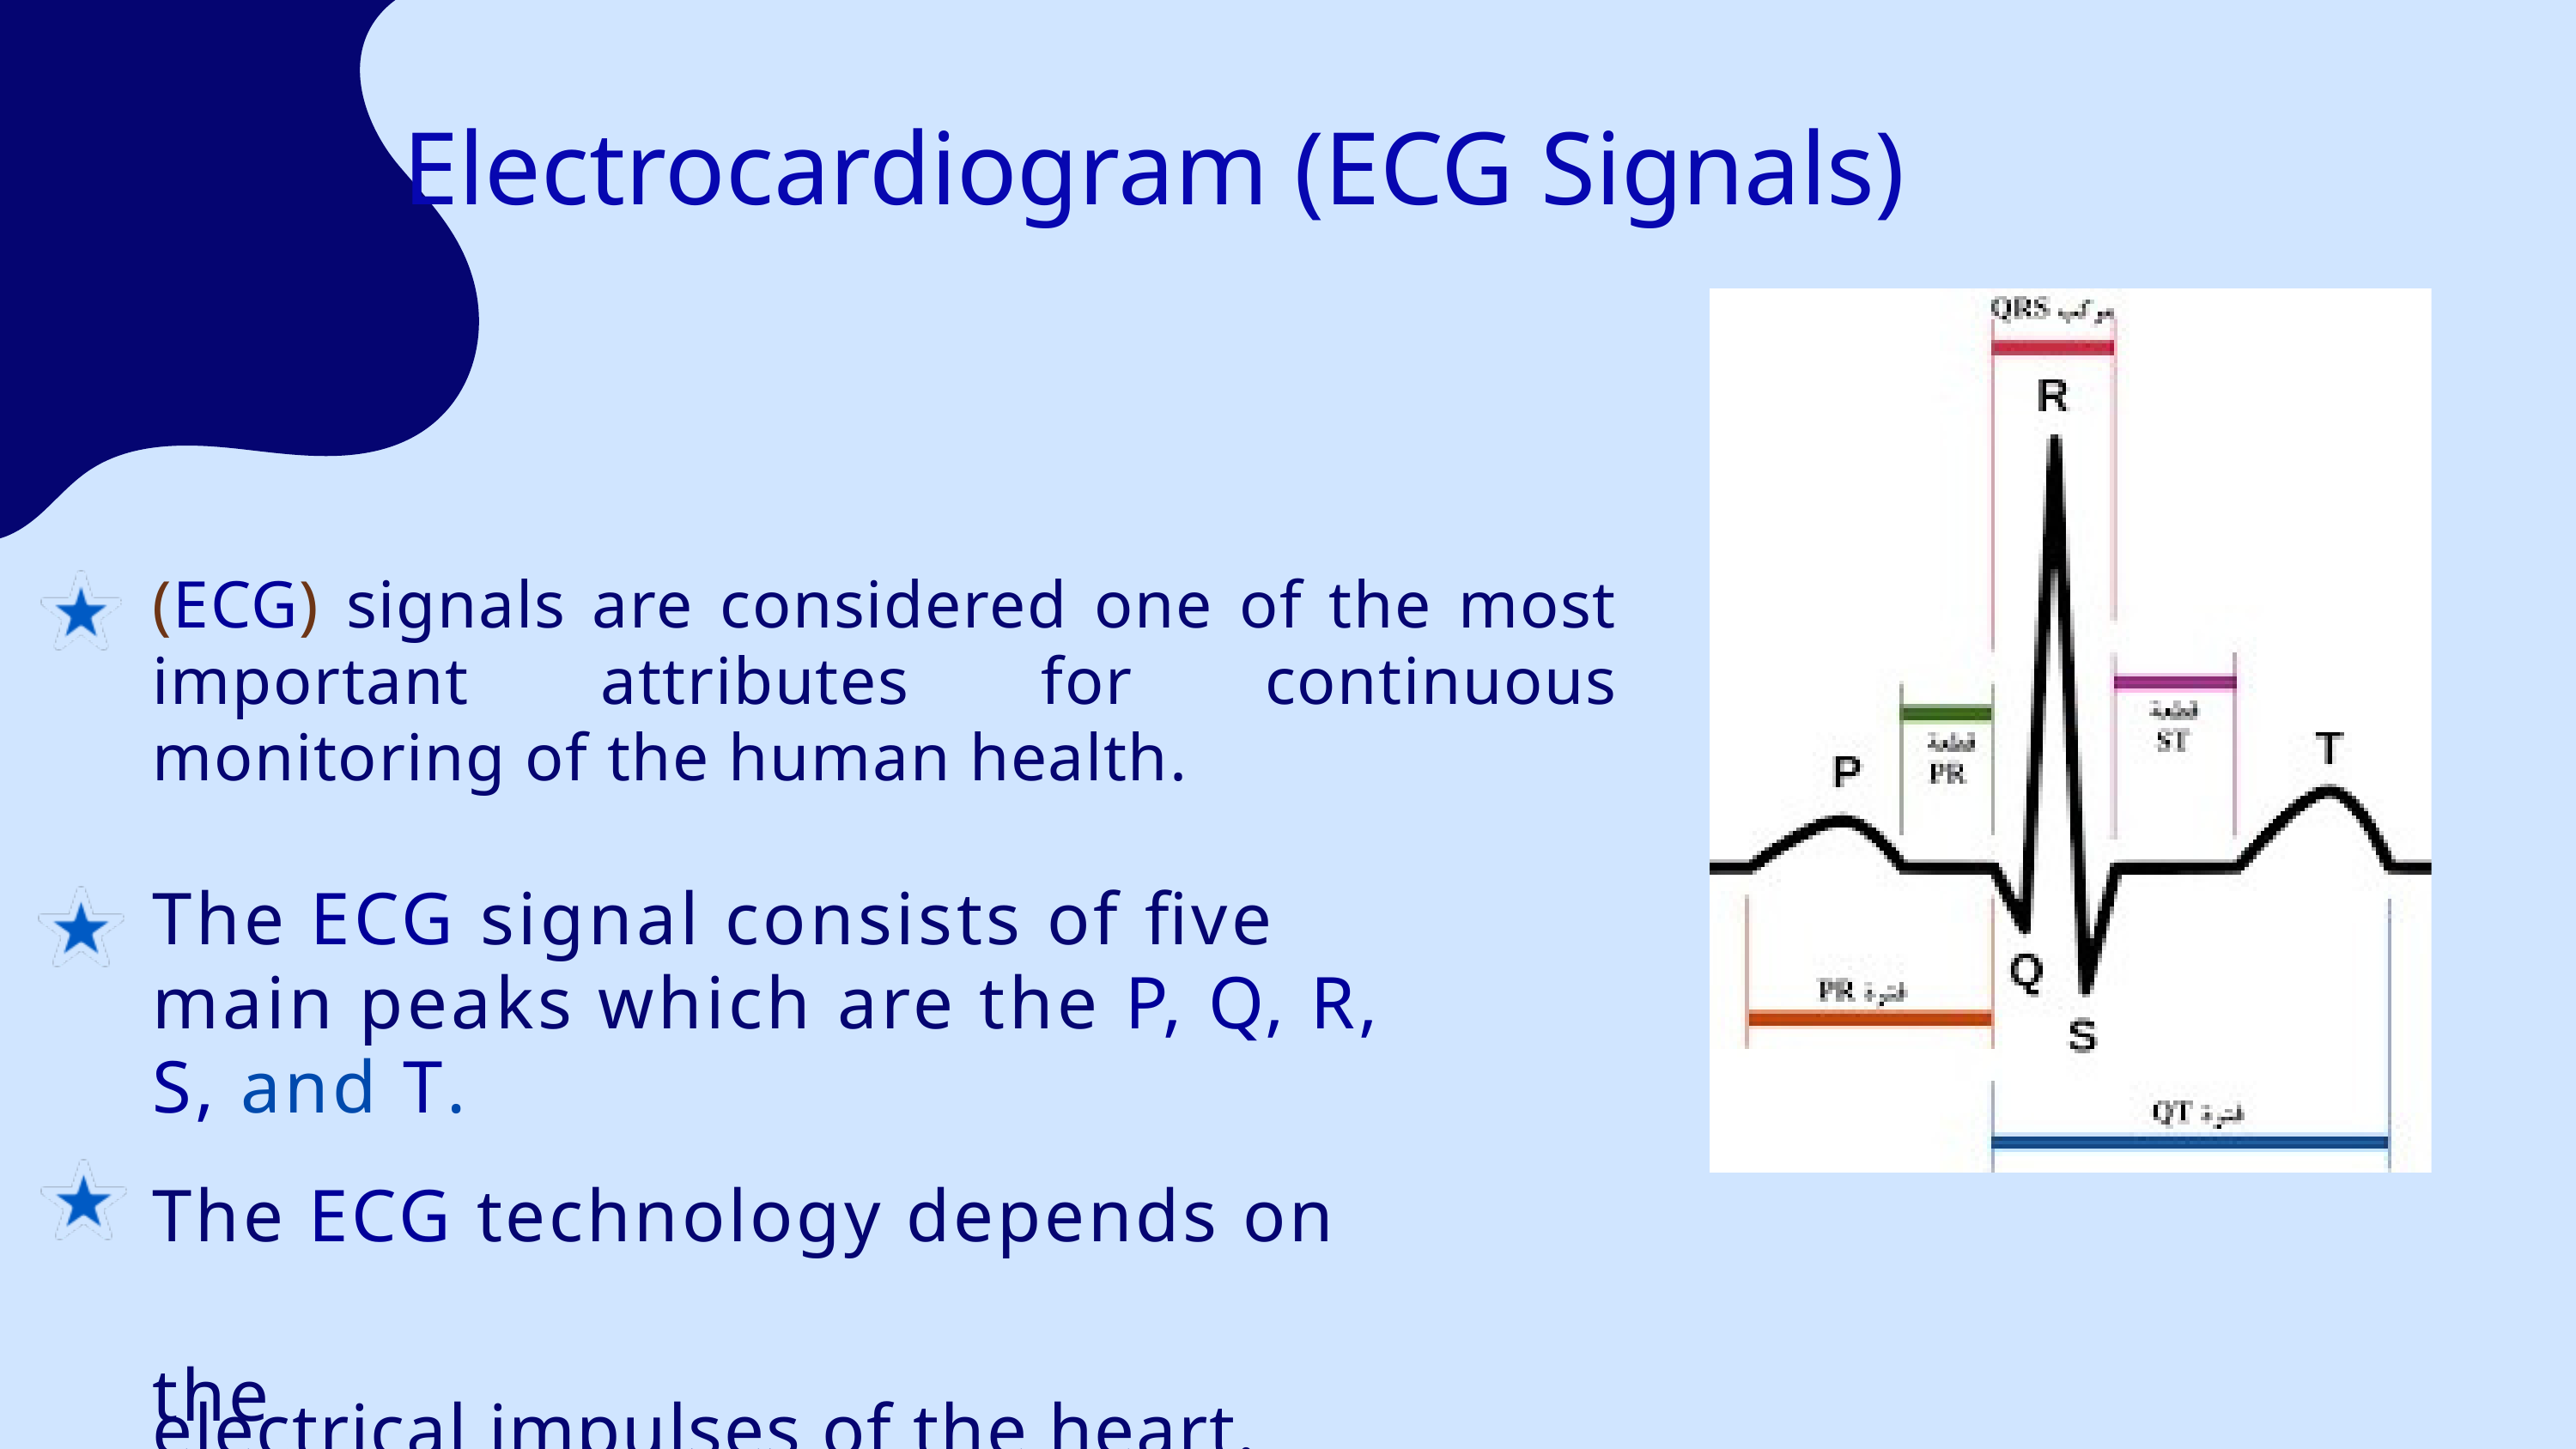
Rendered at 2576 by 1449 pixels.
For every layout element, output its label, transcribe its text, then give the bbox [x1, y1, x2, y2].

text_box The ECG signal consists of five main peaks which are the P, Q, R, S, and T. [152, 874, 1427, 1077]
text_box [33, 562, 131, 659]
text_box [1710, 288, 2432, 1173]
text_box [0, 0, 480, 542]
text_box [30, 878, 133, 976]
text_box The ECG technology depends on the electrical impulses of the heart. [152, 1077, 1427, 1449]
text_box Electrocardiogram (ECG Signals) [483, 84, 2020, 225]
text_box [33, 1151, 136, 1249]
text_box (ECG) signals are considered one of the most important attributes for continuous monitoring of the human health. [152, 564, 1619, 794]
